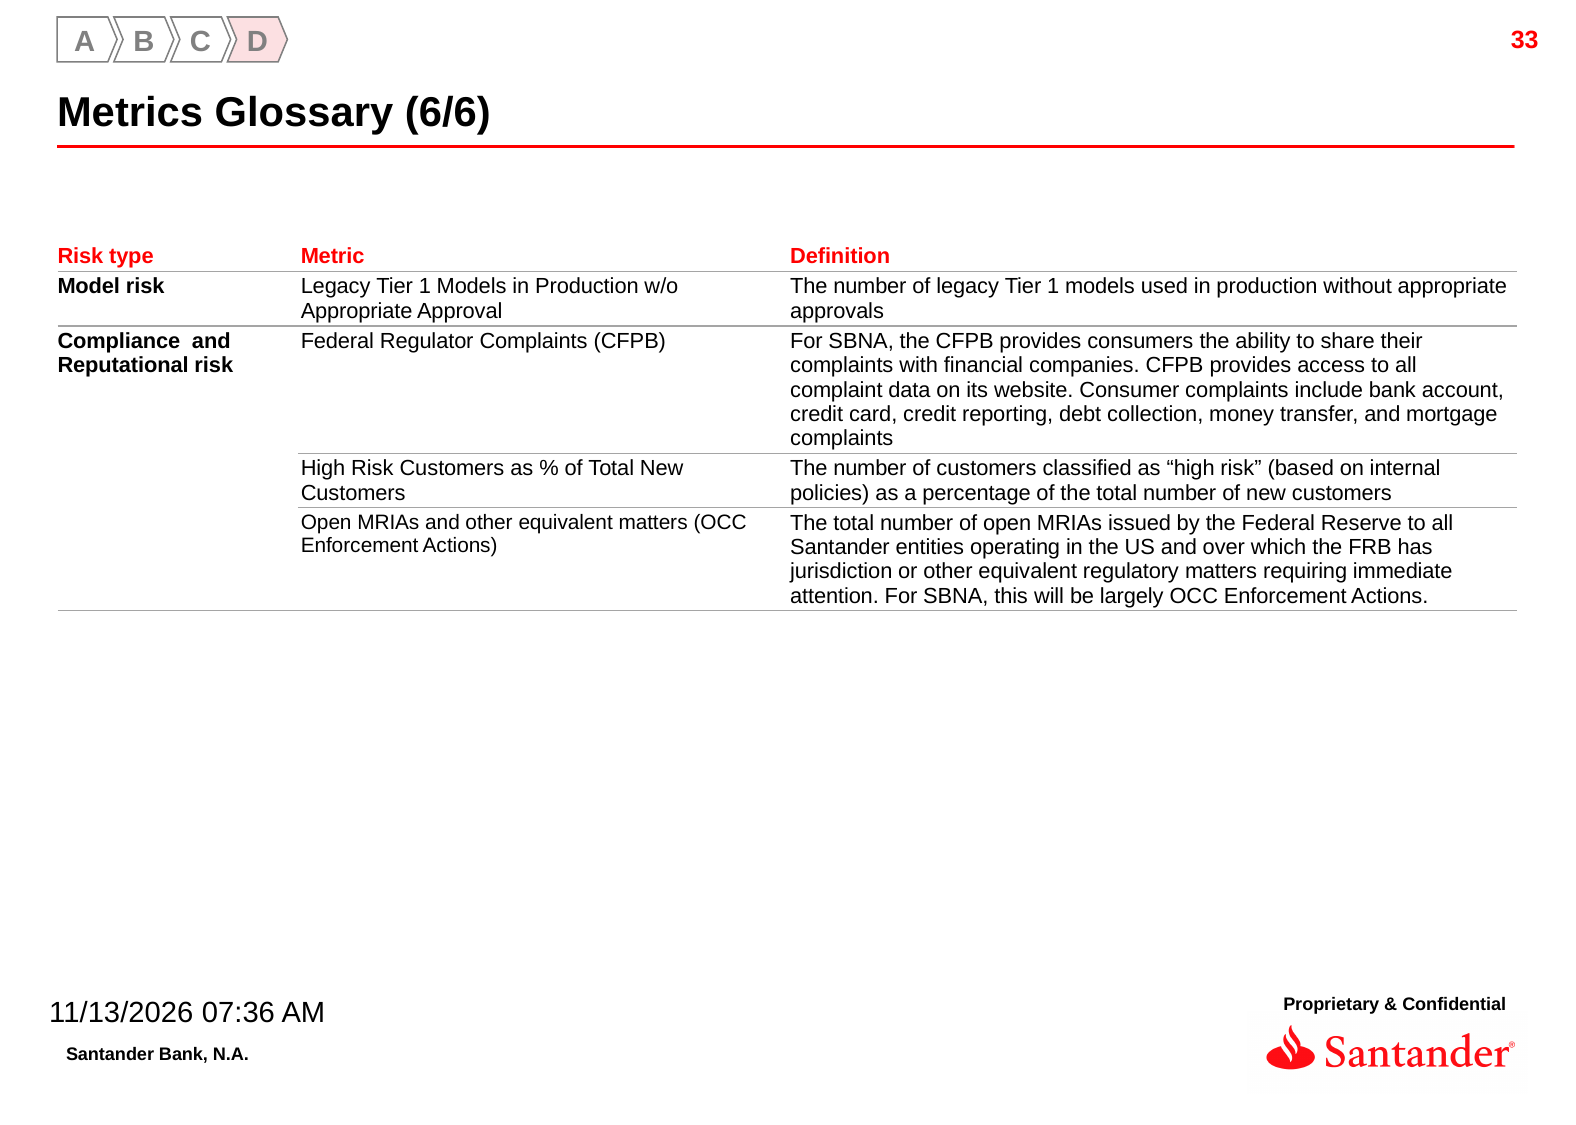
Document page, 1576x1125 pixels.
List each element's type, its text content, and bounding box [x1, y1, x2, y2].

table_cell Open MRIAs and other equivalent matters (OCC Enforcement Actions) [298, 508, 787, 610]
table_header Metric [298, 241, 787, 271]
table_cell Legacy Tier 1 Models in Production w/o Appropriate Approval [298, 272, 787, 325]
picture [1247, 1011, 1528, 1094]
table_cell Federal Regulator Complaints (CFPB) [298, 327, 787, 453]
table_header Definition [787, 241, 1517, 271]
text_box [56, 16, 288, 63]
table_cell Model risk [58, 272, 298, 325]
table_cell The number of legacy Tier 1 models used in production without appropriate approvals [787, 272, 1517, 325]
table_cell For SBNA, the CFPB provides consumers the ability to share their complaints with financial companies. CFPB provides access to all complaint data on its website. Consumer complaints include bank account, credit card, credit reporting, debt collection, money transfer, and mortgage complaints [787, 327, 1517, 453]
table_cell The total number of open MRIAs issued by the Federal Reserve to all Santander entities operating in the US and over which the FRB has jurisdiction or other equivalent regulatory matters requiring immediate attention. For SBNA, this will be largely OCC Enforcement Actions. [787, 508, 1517, 610]
table_cell Compliance and Reputational risk [58, 327, 298, 610]
list Metrics Glossary (6/6) [57, 74, 1479, 146]
table_cell The number of customers classified as “high risk” (based on internal policies) as a percentage of the total number of new customers [787, 454, 1517, 507]
table_cell High Risk Customers as % of Total New Customers [298, 454, 787, 507]
table_header Risk type [58, 241, 298, 271]
